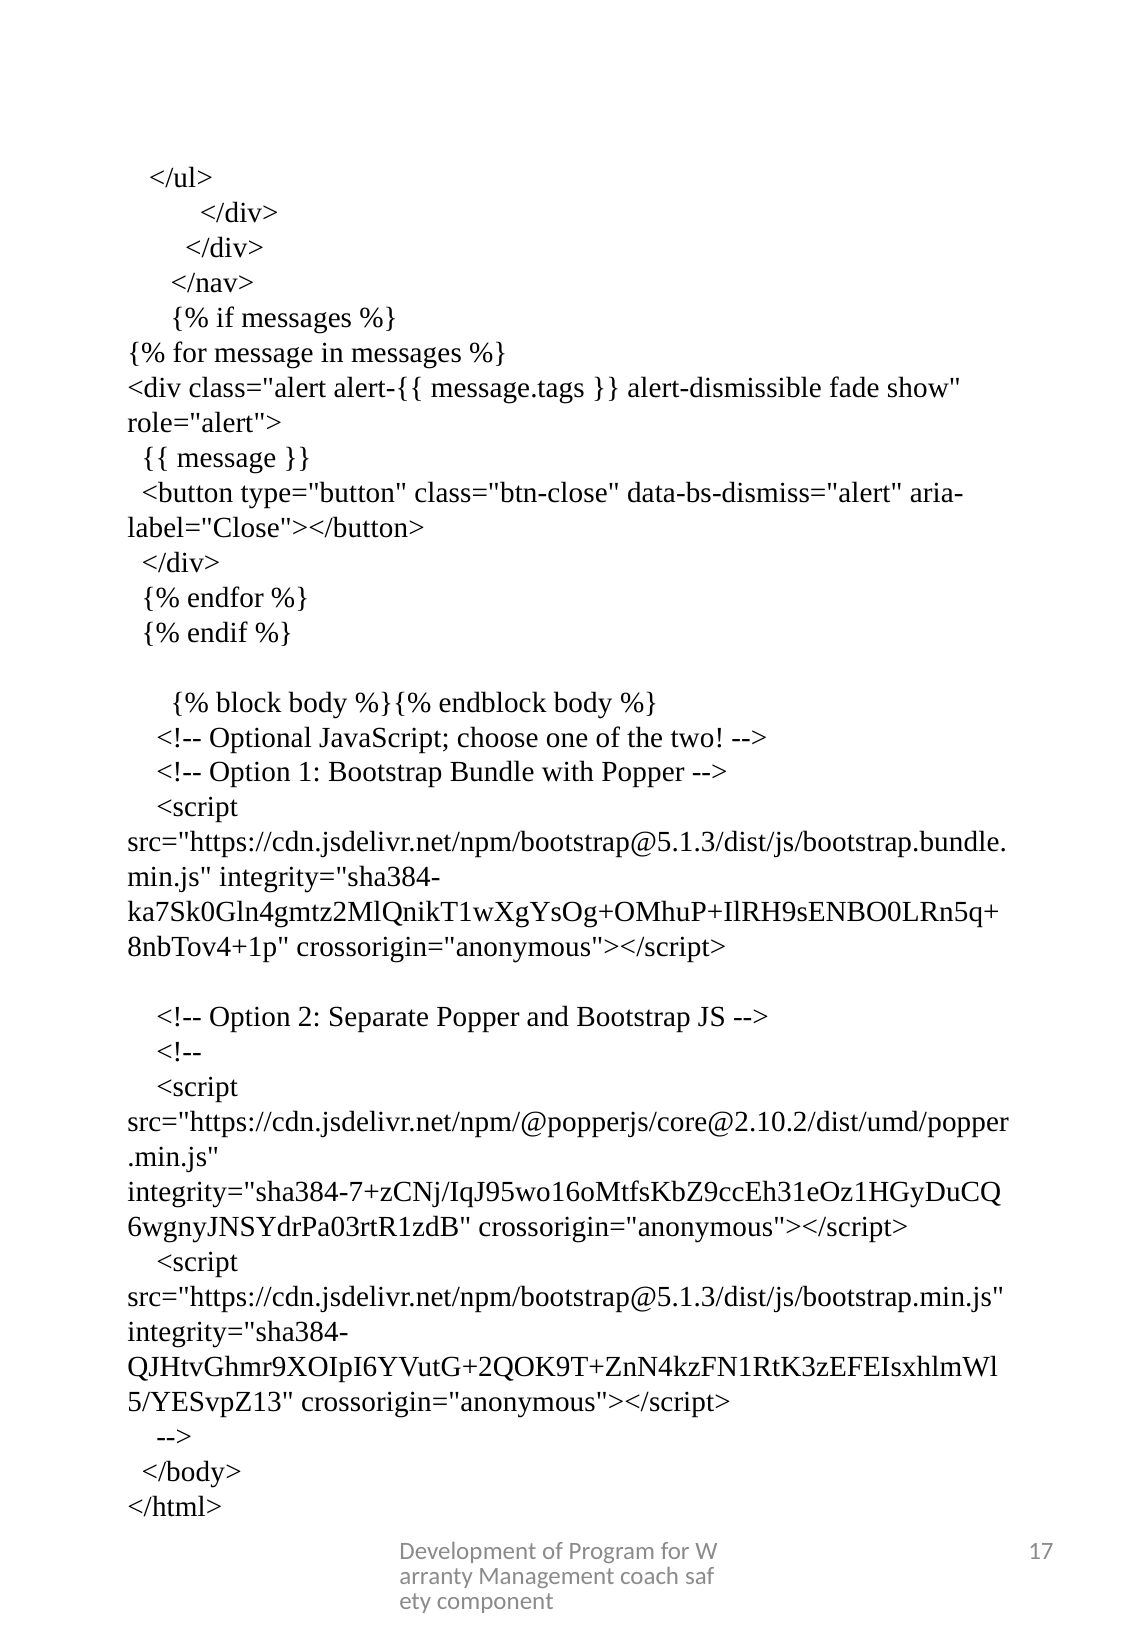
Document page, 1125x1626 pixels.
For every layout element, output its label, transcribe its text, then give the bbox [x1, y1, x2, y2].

footer Development of Program for Warranty Management coach safety component [384, 1530, 741, 1593]
slide_number 17 [806, 1506, 1069, 1593]
text_box </ul> </div> </div> </nav> {% if messages %} {% for message in messages %} <div class="alert alert-{{ message.tags }} alert-dismissible fade show" role="alert"> {{ message }} <button type="button" class="btn-close" data-bs-dismiss="alert" aria-label="Close"></button> </div> {% endfor %} {% endif %} {% block body %}{% endblock body %} <!-- Optional JavaScript; choose one of the two! --> <!-- Option 1: Bootstrap Bundle with Popper --> <script src="https://cdn.jsdelivr.net/npm/bootstrap@5.1.3/dist/js/bootstrap.bundle.min.js" integrity="sha384-ka7Sk0Gln4gmtz2MlQnikT1wXgYsOg+OMhuP+IlRH9sENBO0LRn5q+8nbTov4+1p" crossorigin="anonymous"></script> <!-- Option 2: Separate Popper and Bootstrap JS --> <!-- <script src="https://cdn.jsdelivr.net/npm/@popperjs/core@2.10.2/dist/umd/popper.min.js" integrity="sha384-7+zCNj/IqJ95wo16oMtfsKbZ9ccEh31eOz1HGyDuCQ6wgnyJNSYdrPa03rtR1zdB" crossorigin="anonymous"></script> <script src="https://cdn.jsdelivr.net/npm/bootstrap@5.1.3/dist/js/bootstrap.min.js" integrity="sha384-QJHtvGhmr9XOIpI6YVutG+2QOK9T+ZnN4kzFN1RtK3zEFEIsxhlmWl5/YESvpZ13" crossorigin="anonymous"></script> --> </body> </html> [112, 151, 1025, 1530]
